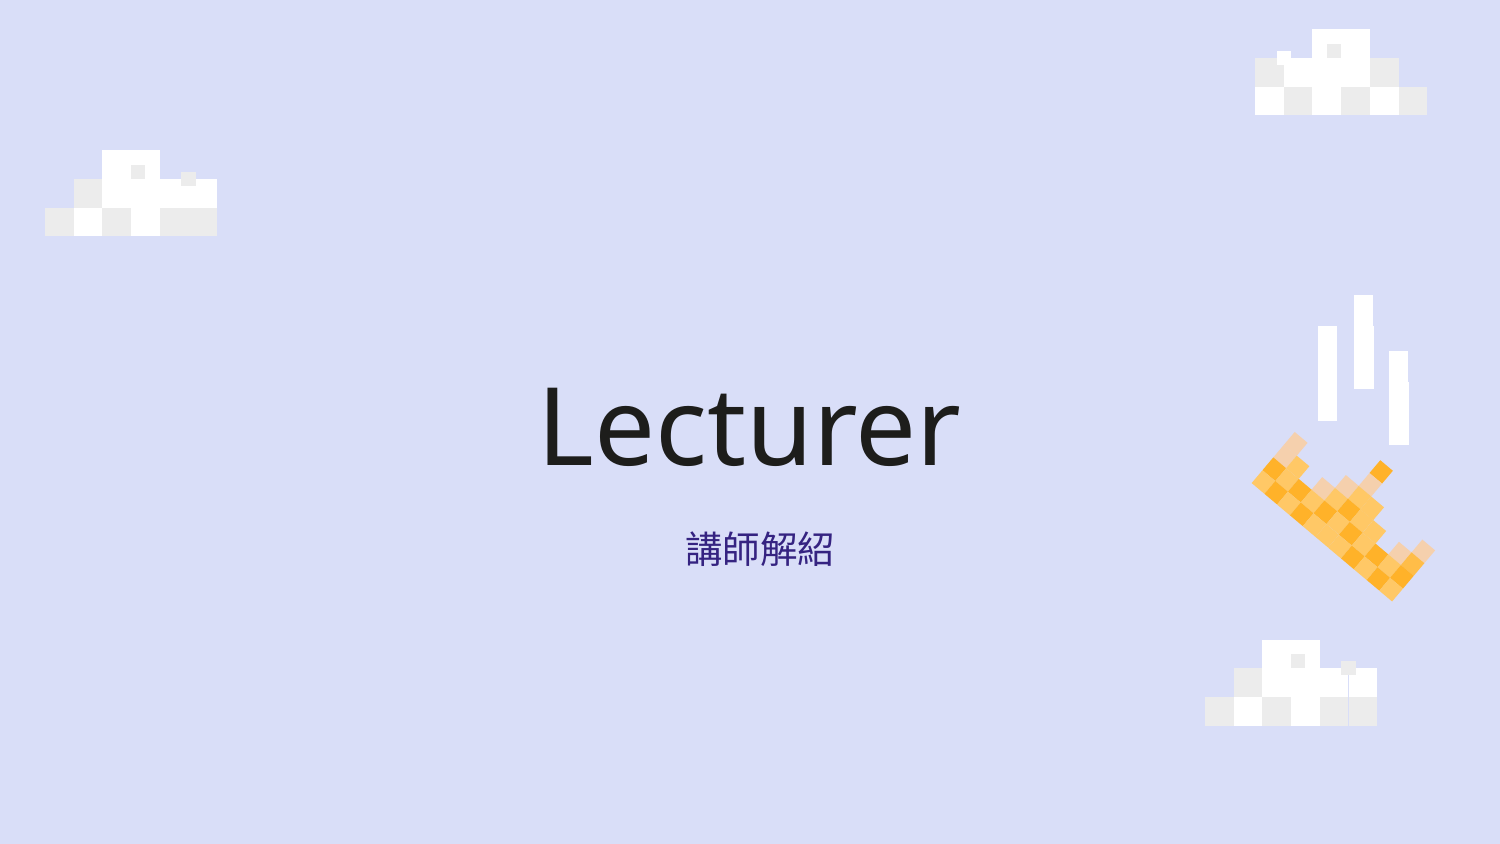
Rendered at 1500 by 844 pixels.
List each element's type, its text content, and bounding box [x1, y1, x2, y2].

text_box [1317, 326, 1338, 421]
title Lecturer [78, 321, 1422, 524]
subtitle 講師解紹 [306, 503, 1194, 593]
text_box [1389, 350, 1409, 446]
text_box Break Loop [1386, 352, 1413, 453]
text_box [1353, 294, 1374, 390]
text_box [1262, 453, 1447, 555]
